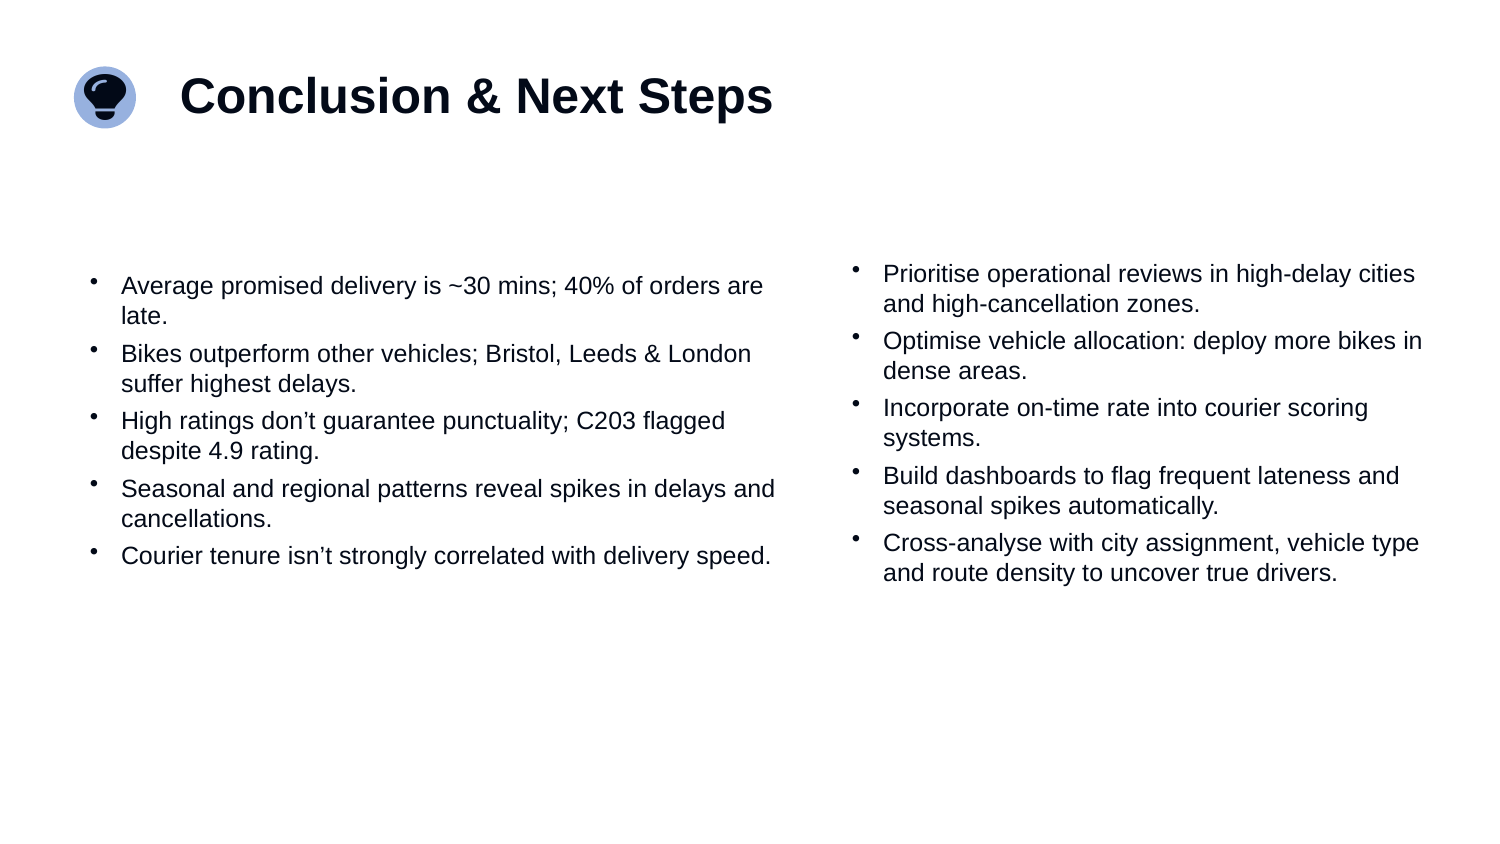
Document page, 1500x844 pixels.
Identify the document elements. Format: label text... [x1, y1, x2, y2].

text_box [74, 78, 82, 117]
text_box Average promised delivery is ~30 mins; 40% of orders are late. Bikes outperform other vehicles; Bristol, Leeds & London suffer highest delays. High ratings don’t guarantee punctuality; C203 flagged despite 4.9 rating. Seasonal and regional patterns reveal spikes in delays and cancellations. Courier tenure isn’t strongly correlated with delivery speed. [74, 165, 810, 675]
text_box Prioritise operational reviews in high-delay cities and high-cancellation zones. Optimise vehicle allocation: deploy more bikes in dense areas. Incorporate on-time rate into courier scoring systems. Build dashboards to flag frequent lateness and seasonal spikes automatically. Cross-analyse with city assignment, vehicle type and route density to uncover true drivers. [837, 181, 1456, 662]
text_box Conclusion & Next Steps [164, 67, 1440, 120]
picture [82, 74, 128, 120]
text_box [85, 120, 125, 128]
text_box [86, 67, 124, 74]
text_box [128, 78, 135, 117]
